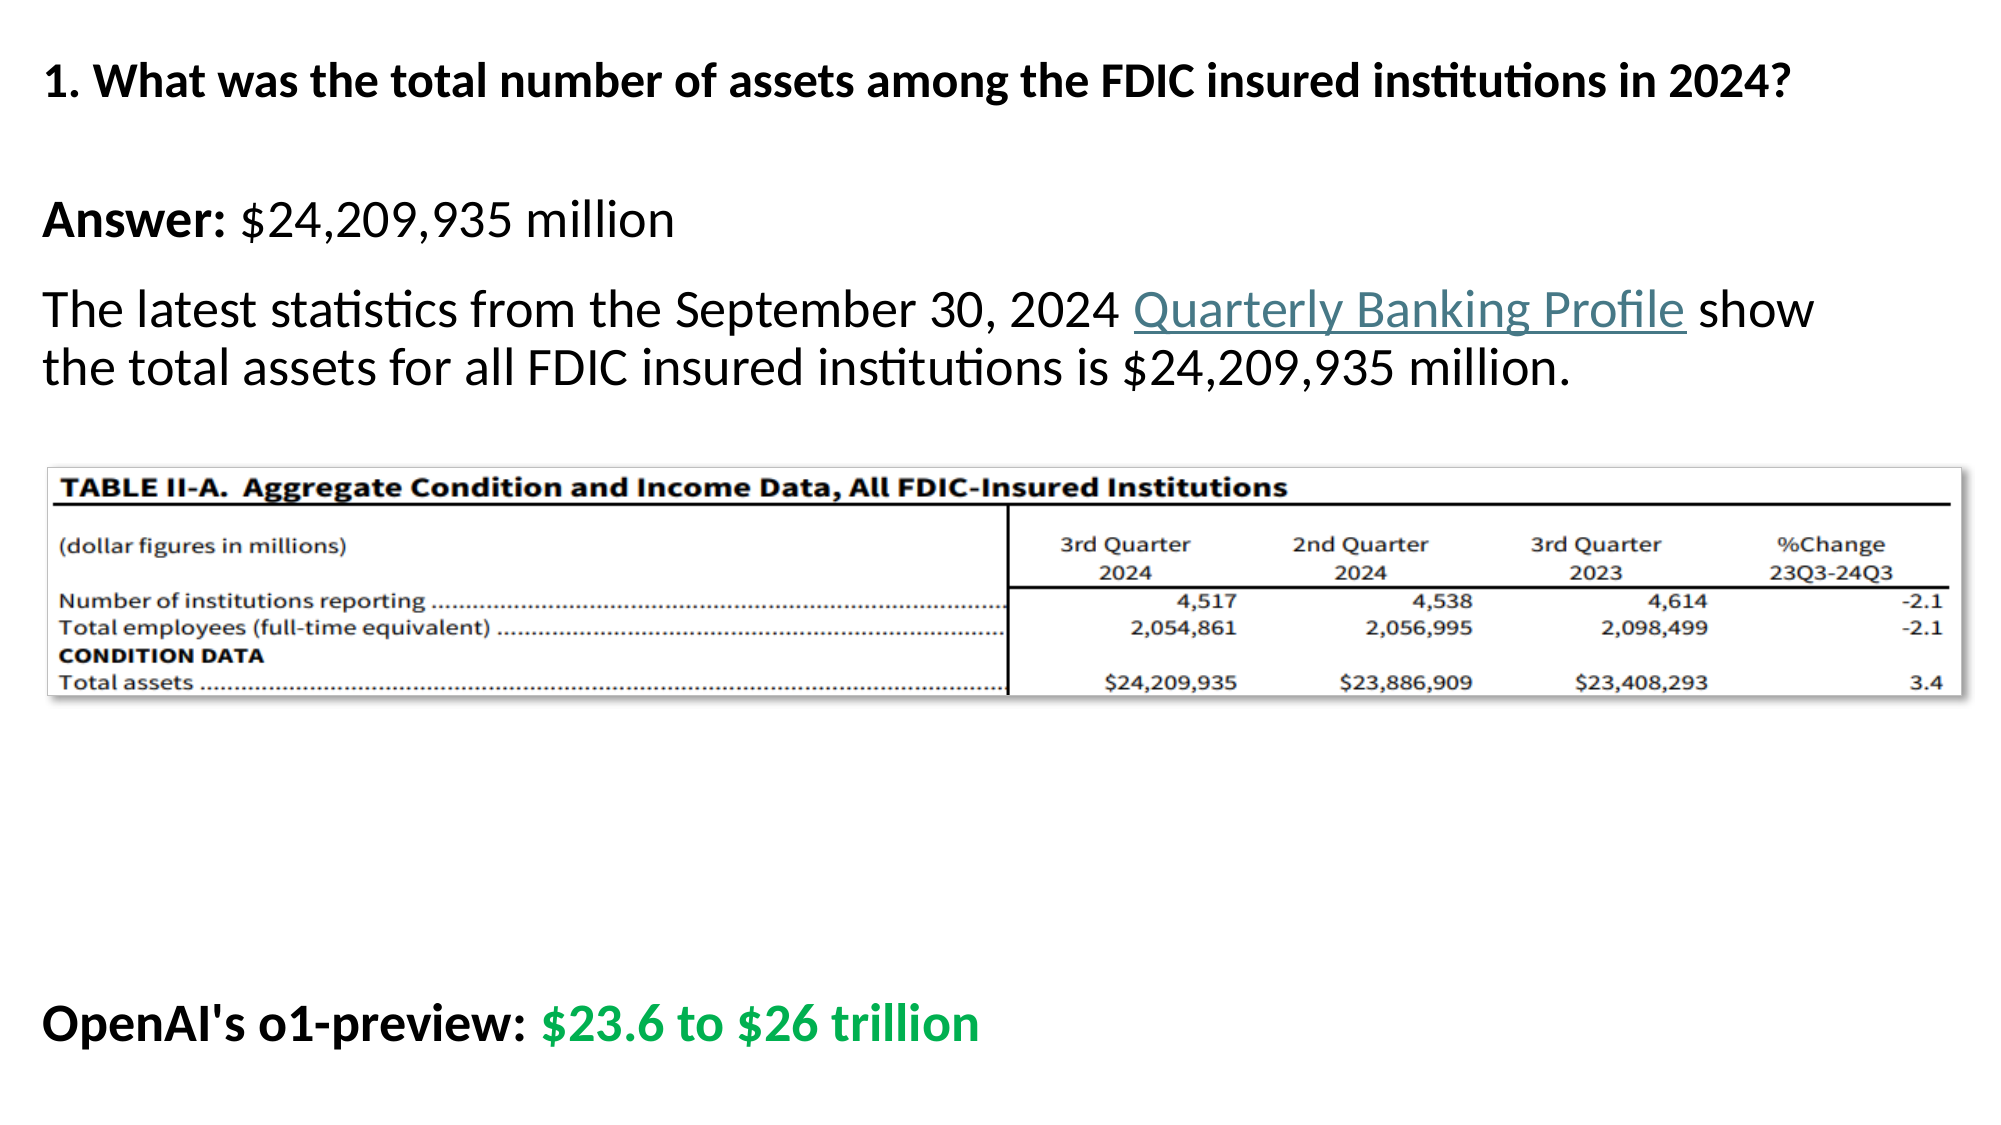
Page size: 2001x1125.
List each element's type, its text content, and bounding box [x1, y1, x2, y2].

list Answer: $24,209,935 million The latest statistics from the September 30, 2024 Quarterly Banking Profile show the total assets for all FDIC insured institutions is $24,209,935 million. OpenAI's o1-preview: $23.6 to $26 trillion [27, 183, 1834, 1099]
picture [46, 466, 1962, 696]
title 1. What was the total number of assets among the FDIC insured institutions in 2024? [27, 26, 1981, 136]
